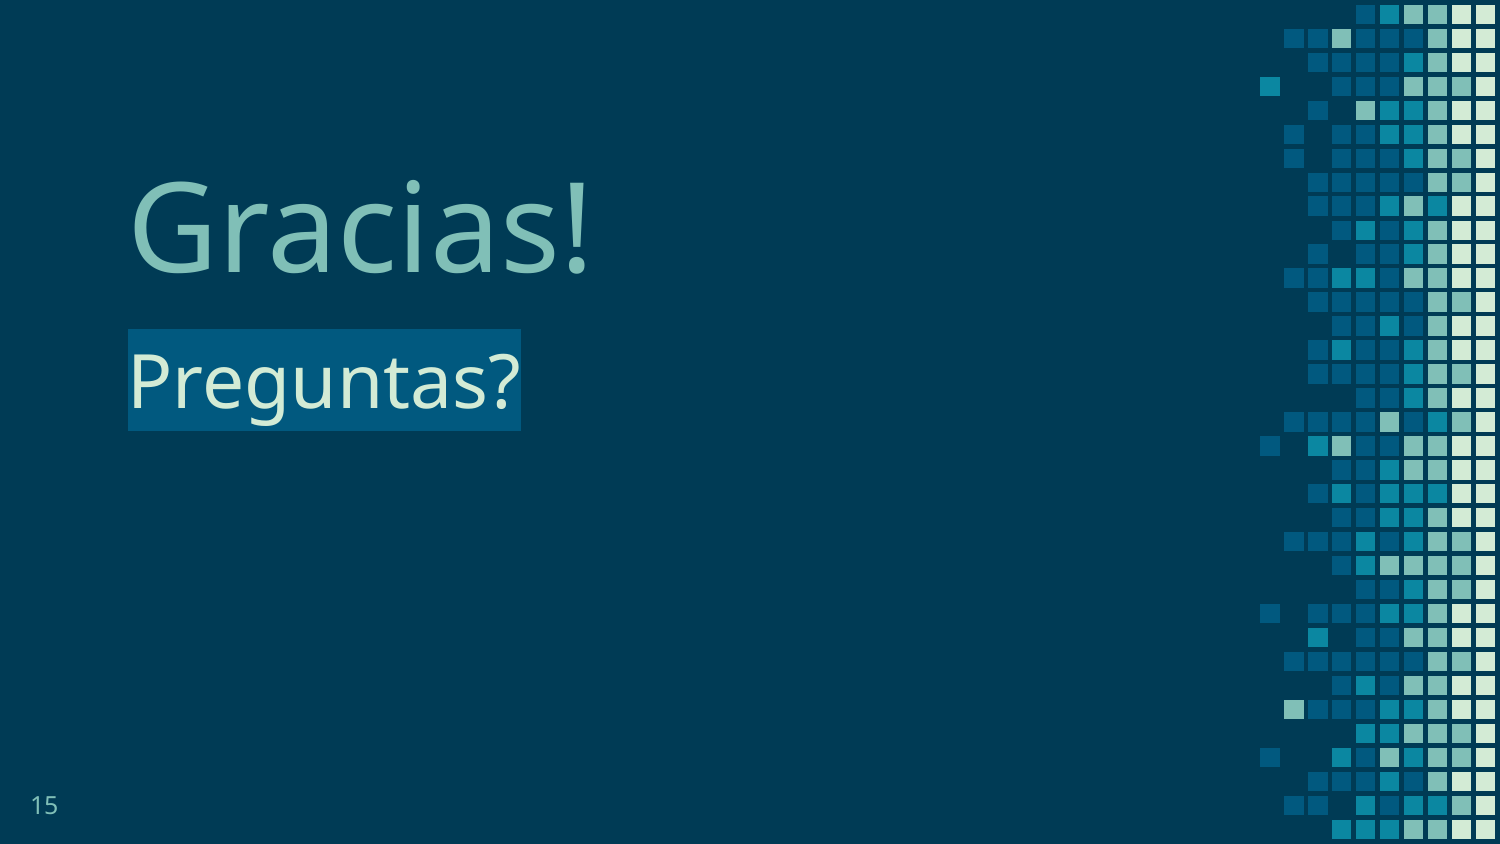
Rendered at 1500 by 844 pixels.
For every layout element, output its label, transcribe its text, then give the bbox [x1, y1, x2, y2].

subtitle Preguntas? [112, 319, 911, 448]
slide_number 15 [15, 774, 105, 839]
title Gracias! [112, 122, 911, 313]
